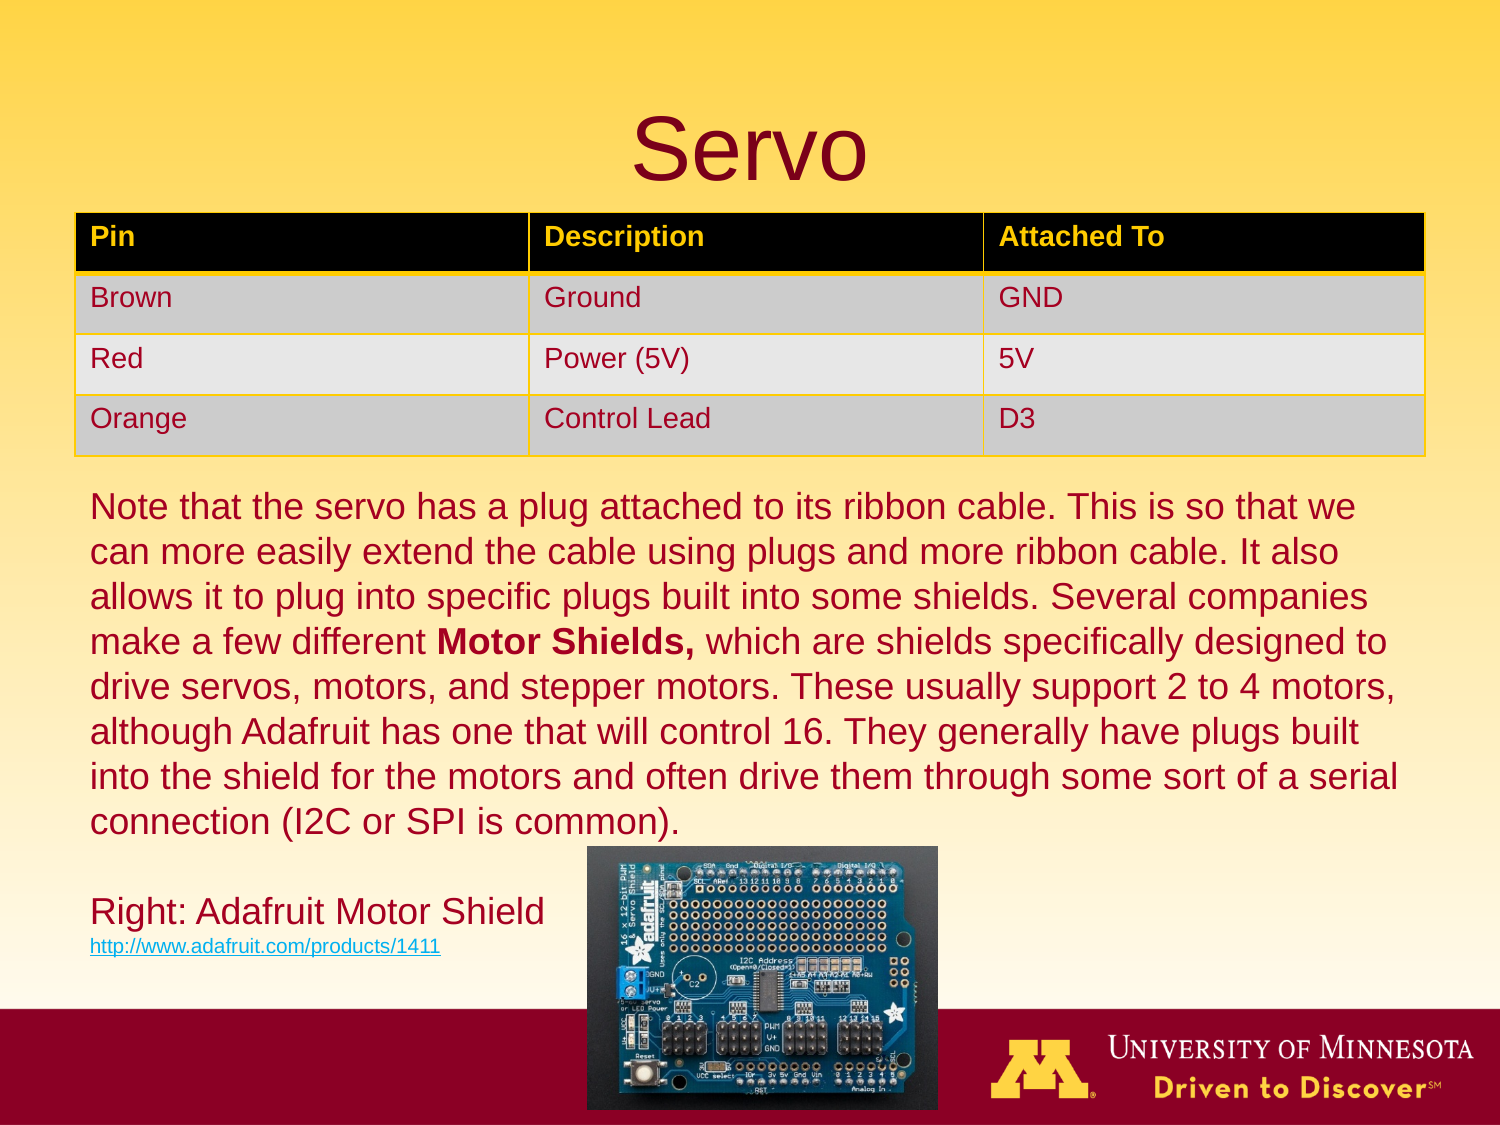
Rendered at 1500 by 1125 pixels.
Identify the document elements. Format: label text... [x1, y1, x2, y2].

table_cell Power (5V) [530, 335, 983, 394]
table_cell Red [76, 335, 528, 394]
table_cell Brown [76, 276, 528, 333]
table_cell GND [984, 276, 1424, 333]
table_cell 5V [984, 335, 1424, 394]
picture [0, 0, 1500, 1125]
table_cell Control Lead [530, 396, 983, 455]
table_cell D3 [984, 396, 1424, 455]
table_cell Orange [76, 396, 528, 455]
table_header Pin [76, 213, 528, 271]
table_header Description [530, 213, 983, 271]
text_box Note that the servo has a plug attached to its ribbon cable. This is so that we can more easily extend the cable using plugs and more ribbon cable. It also allows it to plug into specific plugs built into some shields. Several companies make a few different Motor Shields, which are shields specifically designed to drive servos, motors, and stepper motors. These usually support 2 to 4 motors, although Adafruit has one that will control 16. They generally have plugs built into the shield for the motors and often drive them through some sort of a serial connection (I2C or SPI is common). Right: Adafruit Motor Shield http://www.adafruit.com/products/1411 [74, 474, 1425, 965]
table_cell Ground [530, 276, 983, 333]
title Servo [75, 50, 1425, 212]
table_header Attached To [984, 213, 1424, 271]
